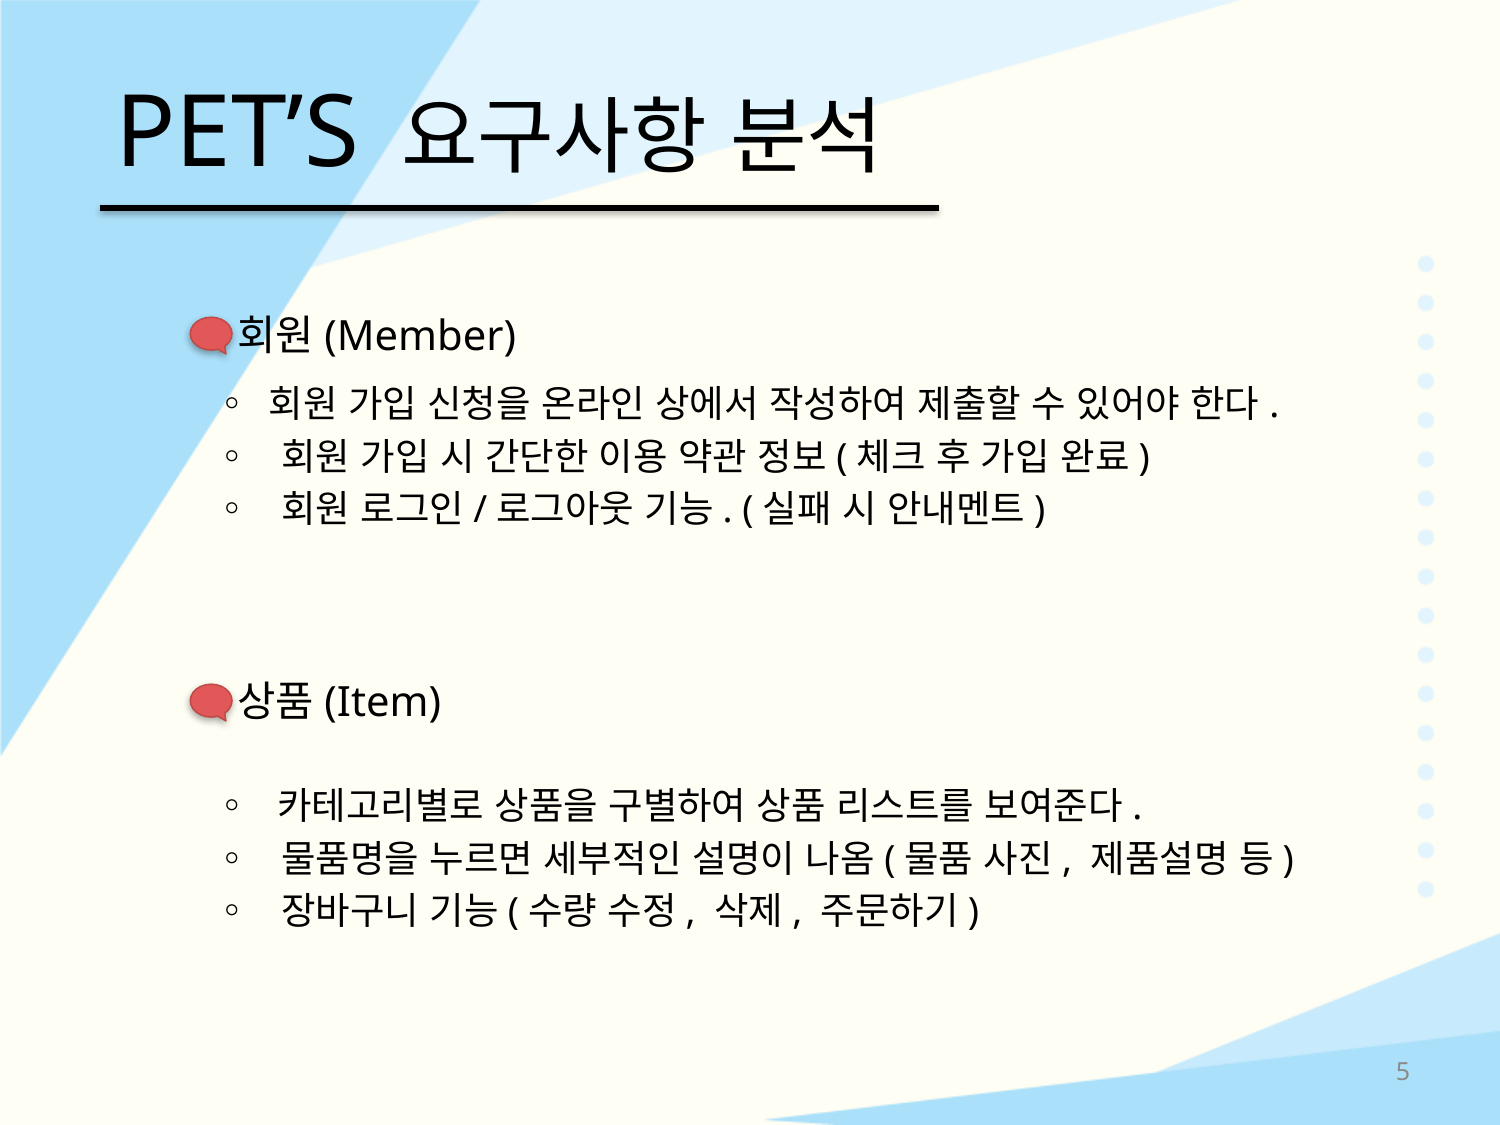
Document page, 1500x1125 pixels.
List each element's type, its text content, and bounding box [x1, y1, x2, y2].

text_box ◦ 카테고리별로 상품을 구별하여 상품 리스트를 보여준다. ◦ 물품명을 누르면 세부적인 설명이 나옴(물품 사진, 제품설명 등) ◦ 장바구니 기능(수량 수정, 삭제, 주문하기) [123, 775, 1474, 1000]
slide_number 5 [1074, 1042, 1425, 1103]
text_box 회원(Member) [147, 300, 573, 366]
text_box [189, 316, 233, 355]
text_box [189, 683, 233, 722]
text_box ◦ 회원 가입 신청을 온라인 상에서 작성하여 제출할 수 있어야 한다. ◦ 회원 가입 시 간단한 이용 약관 정보(체크 후 가입 완료) ◦ 회원 로그인/로그아웃 기능. (실패 시 안내멘트) [123, 372, 1474, 562]
picture [0, 0, 1500, 1125]
title PET’S 요구사항 분석 [100, 45, 1071, 209]
text_box 상품(Item) [147, 667, 573, 733]
